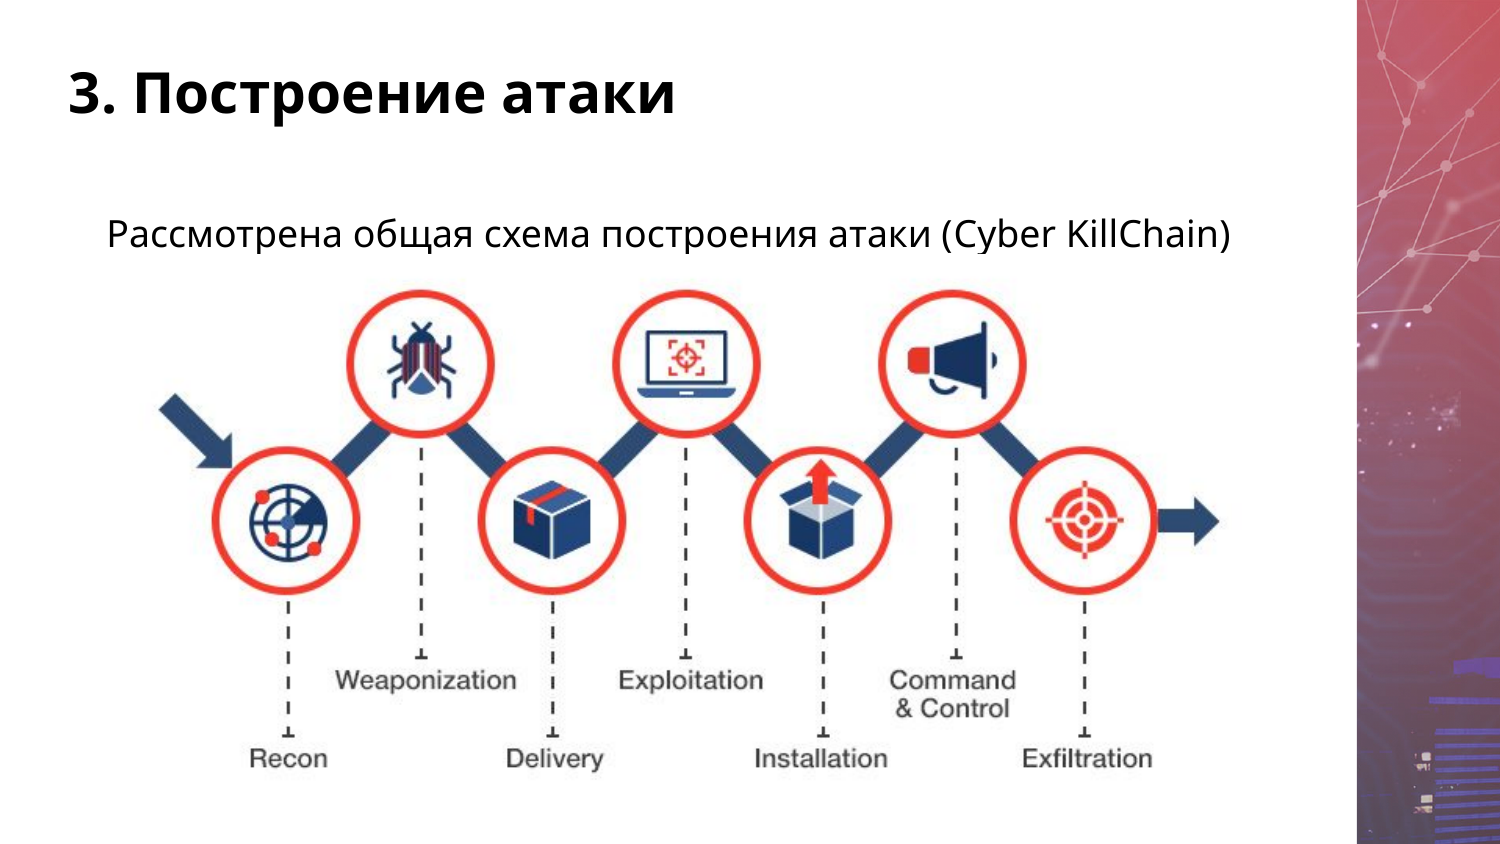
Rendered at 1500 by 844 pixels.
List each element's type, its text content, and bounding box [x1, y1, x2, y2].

list Рассмотрена общая схема построения атаки (Cyber KillChain) [91, 187, 1278, 367]
picture [115, 254, 1257, 803]
picture [1356, 0, 1500, 844]
title 3. Построение атаки [54, 42, 1316, 137]
